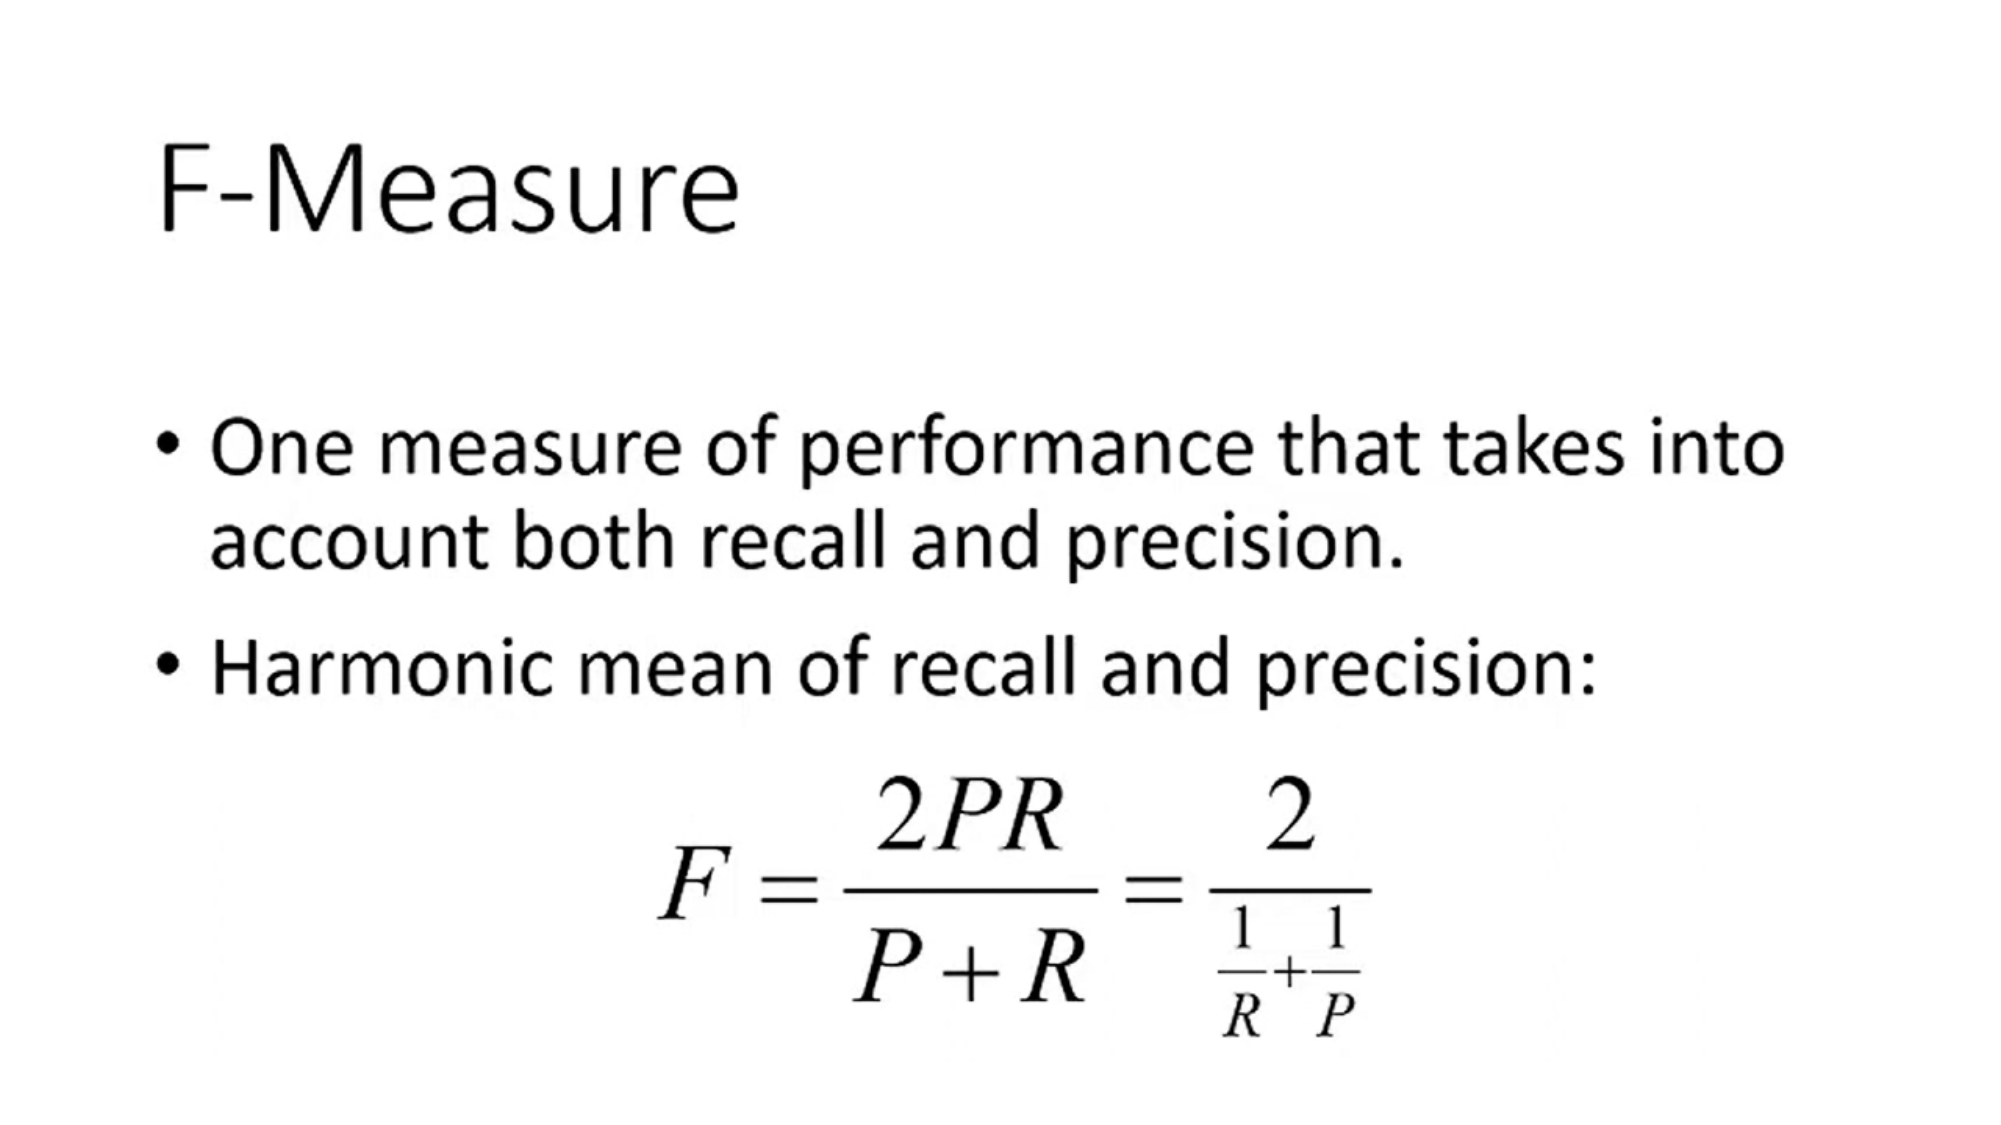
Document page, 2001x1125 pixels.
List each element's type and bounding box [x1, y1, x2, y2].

picture [47, 64, 1953, 1061]
